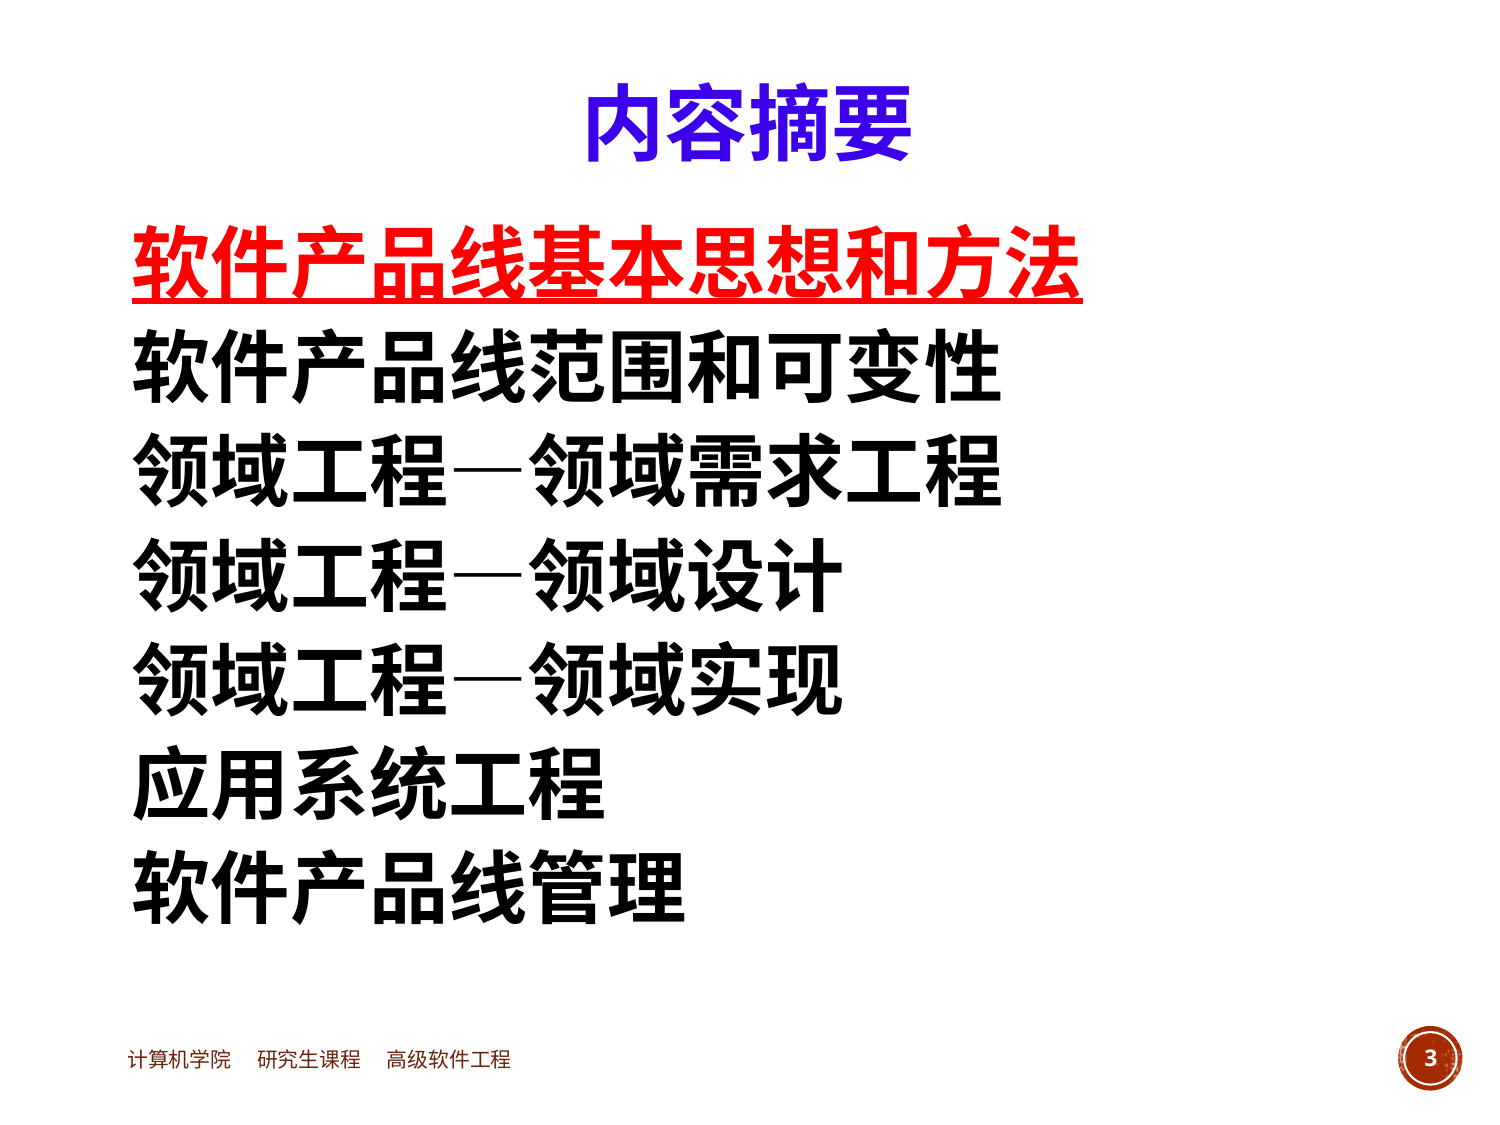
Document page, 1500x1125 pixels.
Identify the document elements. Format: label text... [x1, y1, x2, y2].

footer 计算机学院 研究生课程 高级软件工程 [112, 1028, 891, 1089]
text_box 内容摘要 软件产品线基本思想和方法 软件产品线范围和可变性 领域工程—领域需求工程 领域工程—领域设计 领域工程—领域实现 应用系统工程 软件产品线管理 [131, 62, 1083, 941]
slide_number 3 [1391, 1028, 1471, 1089]
